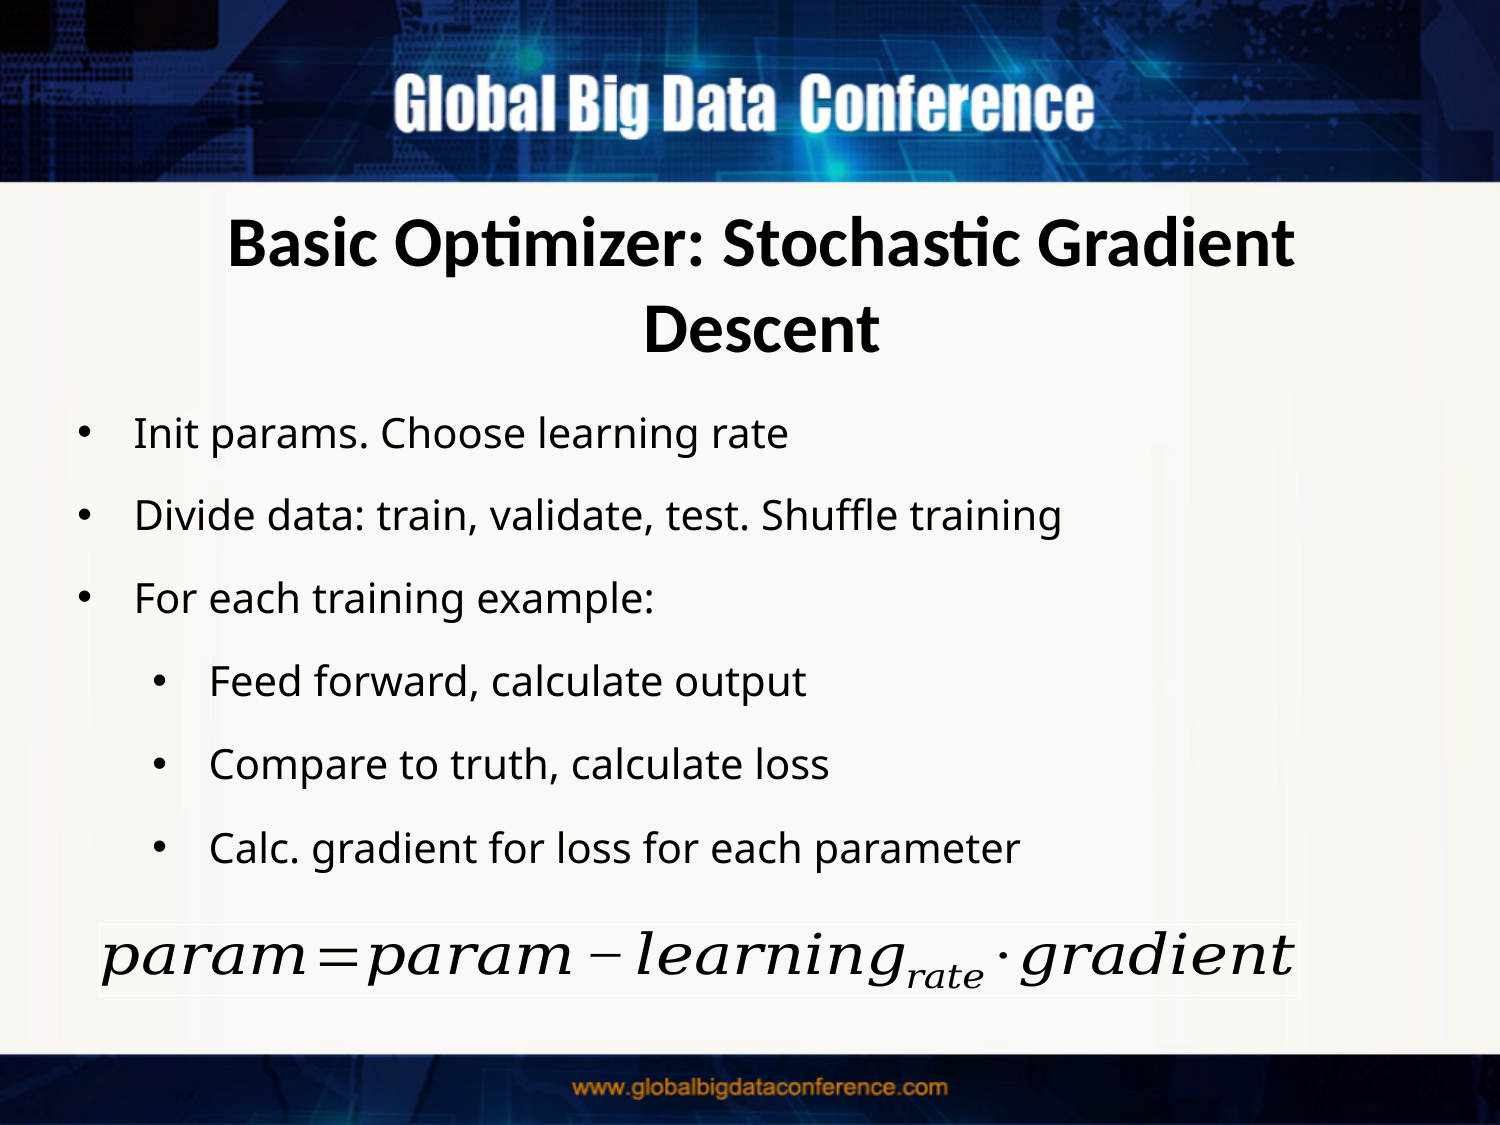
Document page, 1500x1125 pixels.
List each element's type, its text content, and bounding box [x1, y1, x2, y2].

title Basic Optimizer: Stochastic Gradient Descent [87, 187, 1438, 375]
picture [0, 0, 1500, 1125]
text_box Init params. Choose learning rate Divide data: train, validate, test. Shuffle training For each training example: Feed forward, calculate output Compare to truth, calculate loss Calc. gradient for loss for each parameter [62, 374, 1409, 900]
